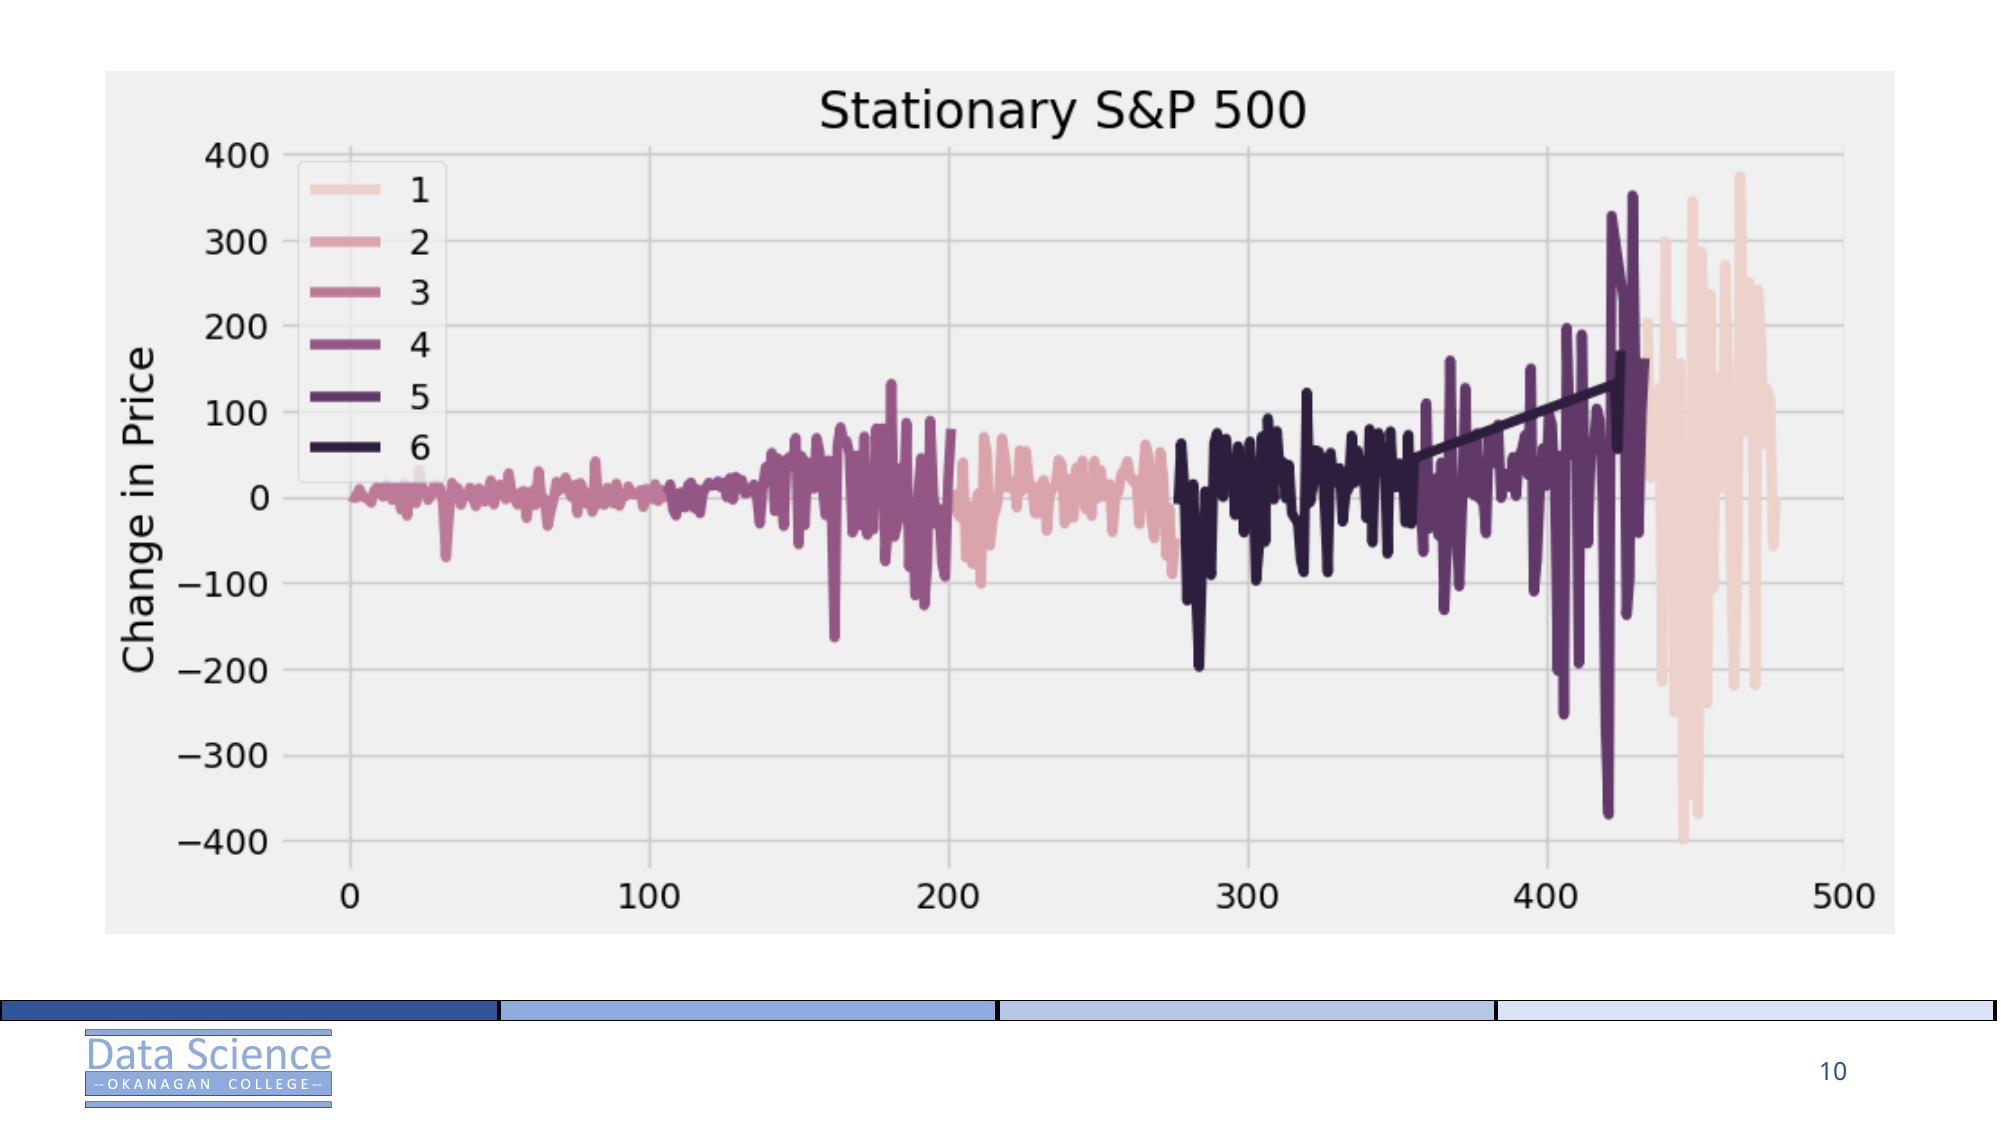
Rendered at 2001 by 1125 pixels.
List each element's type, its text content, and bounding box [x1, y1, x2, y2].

picture [105, 71, 1895, 935]
picture [0, 995, 2001, 1110]
slide_number 10 [1412, 1042, 1863, 1103]
